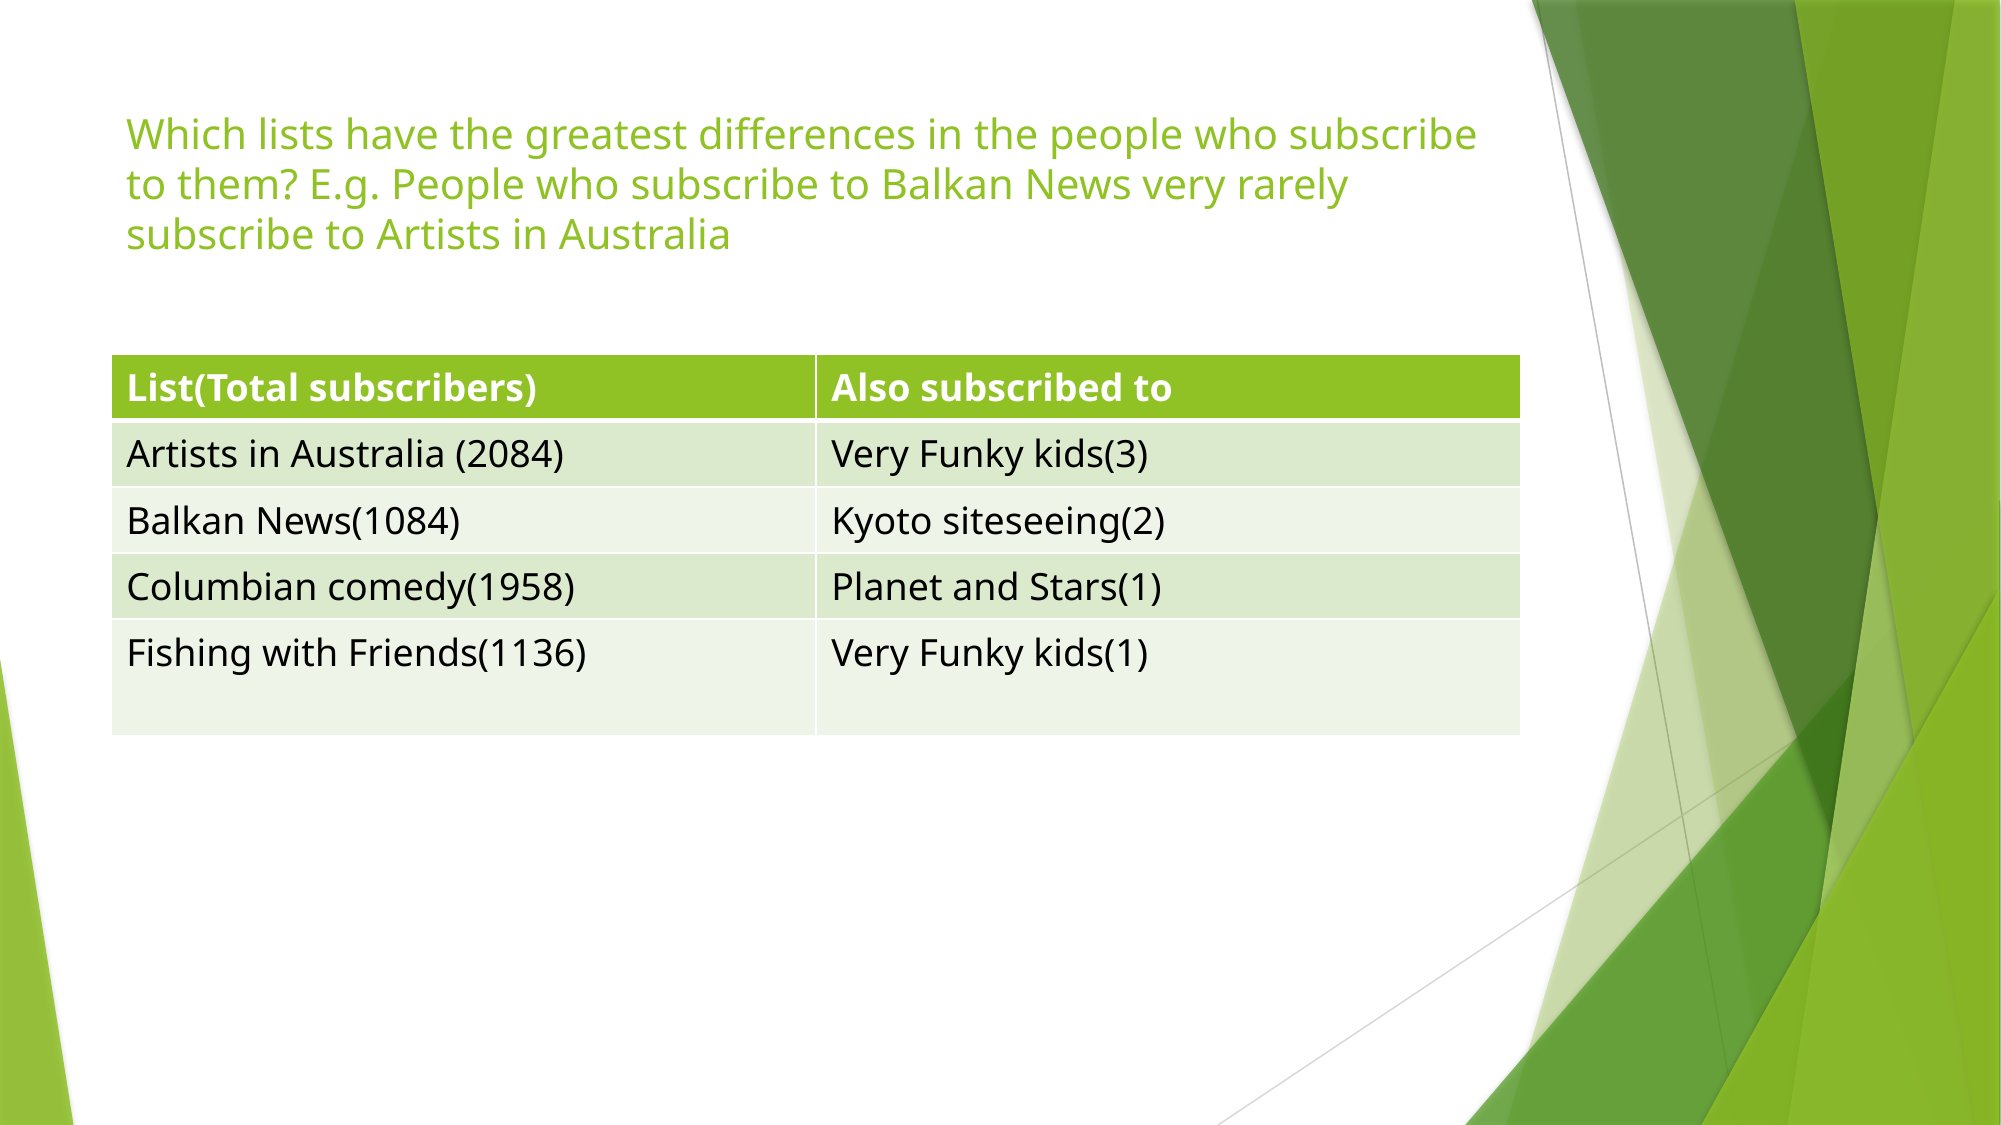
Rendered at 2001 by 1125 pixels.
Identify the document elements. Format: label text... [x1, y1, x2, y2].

table_cell Columbian comedy(1958) [112, 554, 815, 618]
table_cell Kyoto siteseeing(2) [817, 488, 1520, 552]
table_cell Very Funky kids(3) [817, 423, 1520, 486]
table_cell Fishing with Friends(1136) [112, 620, 815, 735]
table_header List(Total subscribers) [112, 355, 815, 418]
table_cell Balkan News(1084) [112, 488, 815, 552]
title Which lists have the greatest differences in the people who subscribe to them? E.g. People who subscribe to Balkan News very rarely subscribe to Artists in Australia [111, 99, 1522, 317]
table_cell Artists in Australia (2084) [112, 423, 815, 486]
table_header Also subscribed to [817, 355, 1520, 418]
table_cell Very Funky kids(1) [817, 620, 1520, 735]
table_cell Planet and Stars(1) [817, 554, 1520, 618]
